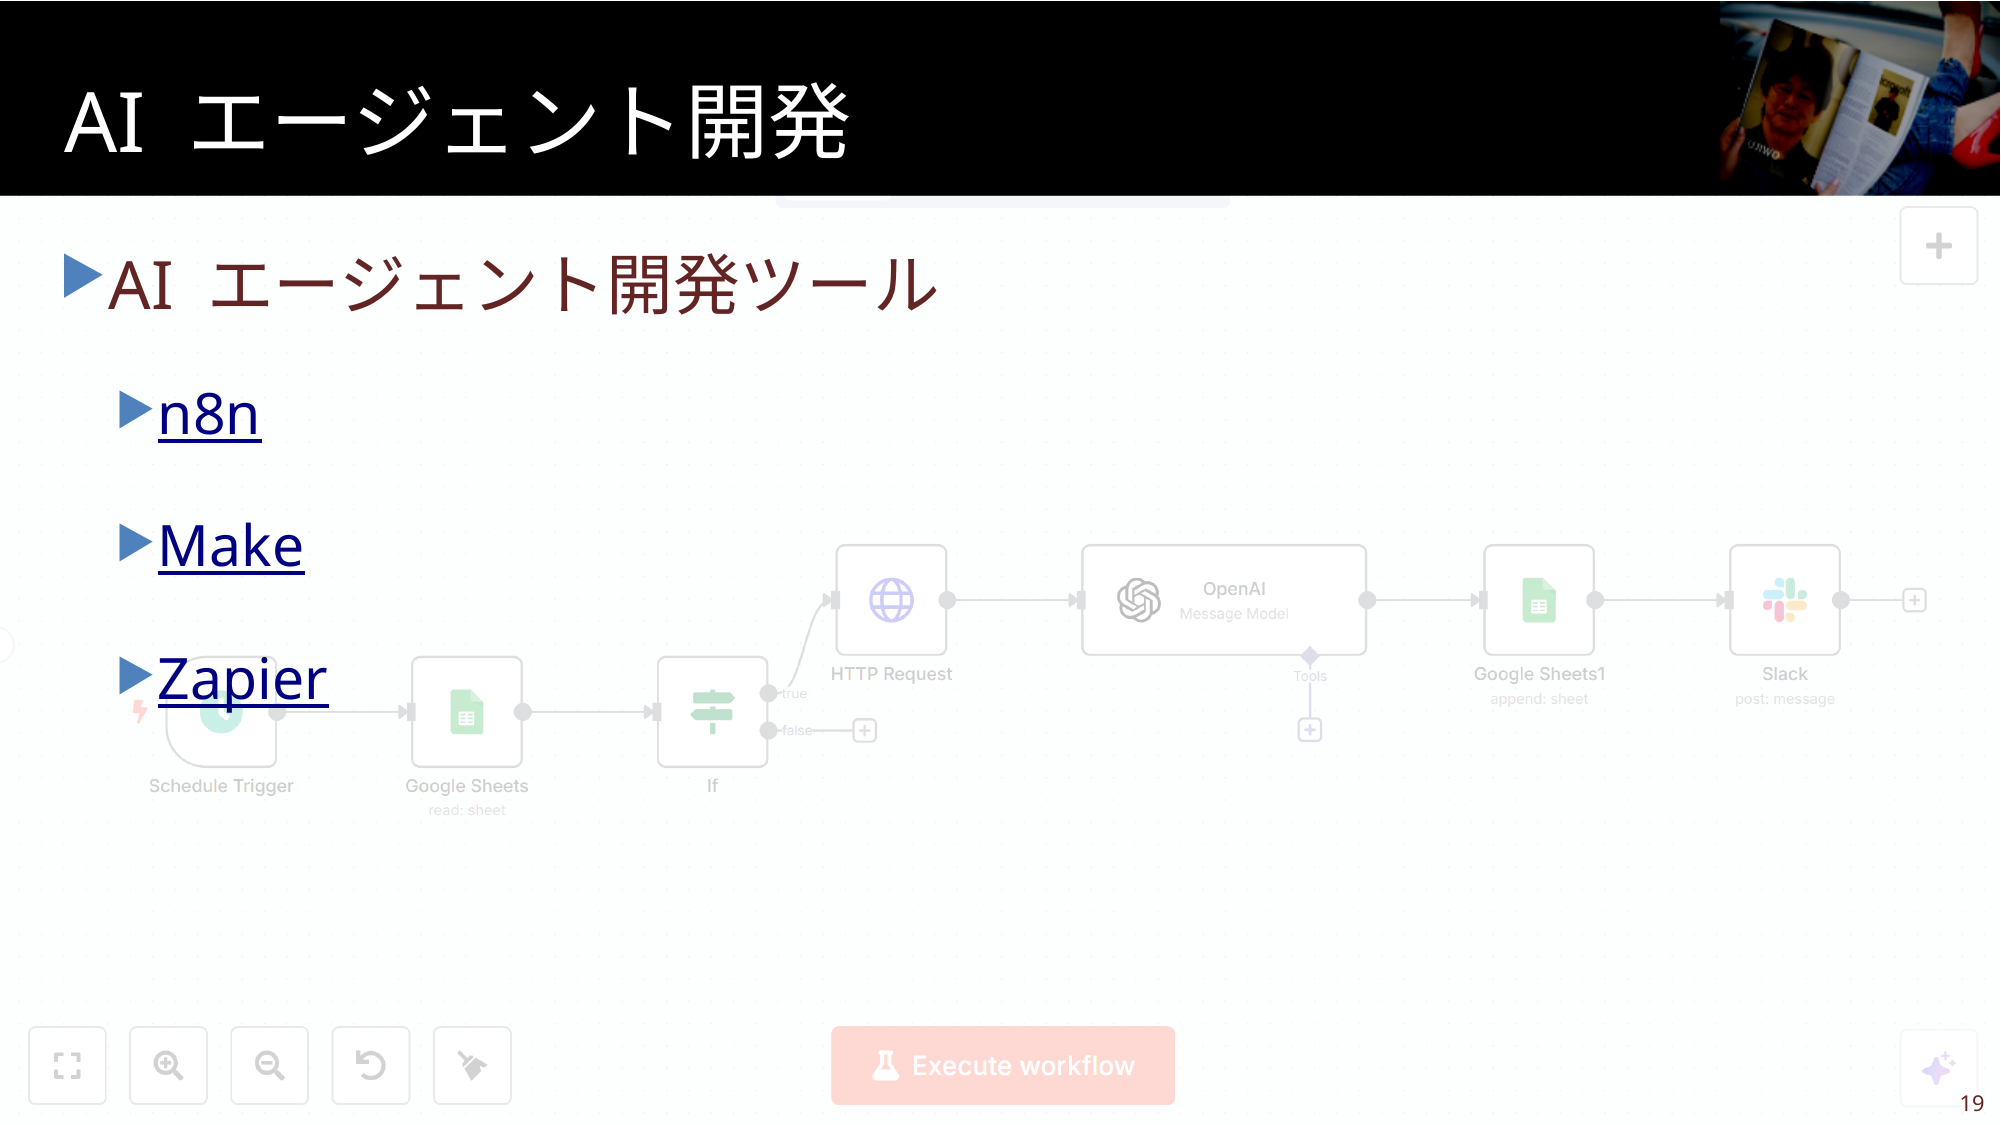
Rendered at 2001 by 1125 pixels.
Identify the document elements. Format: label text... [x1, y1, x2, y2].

title AI エージェント開発 [49, 61, 2000, 193]
picture [0, 1, 2000, 1125]
